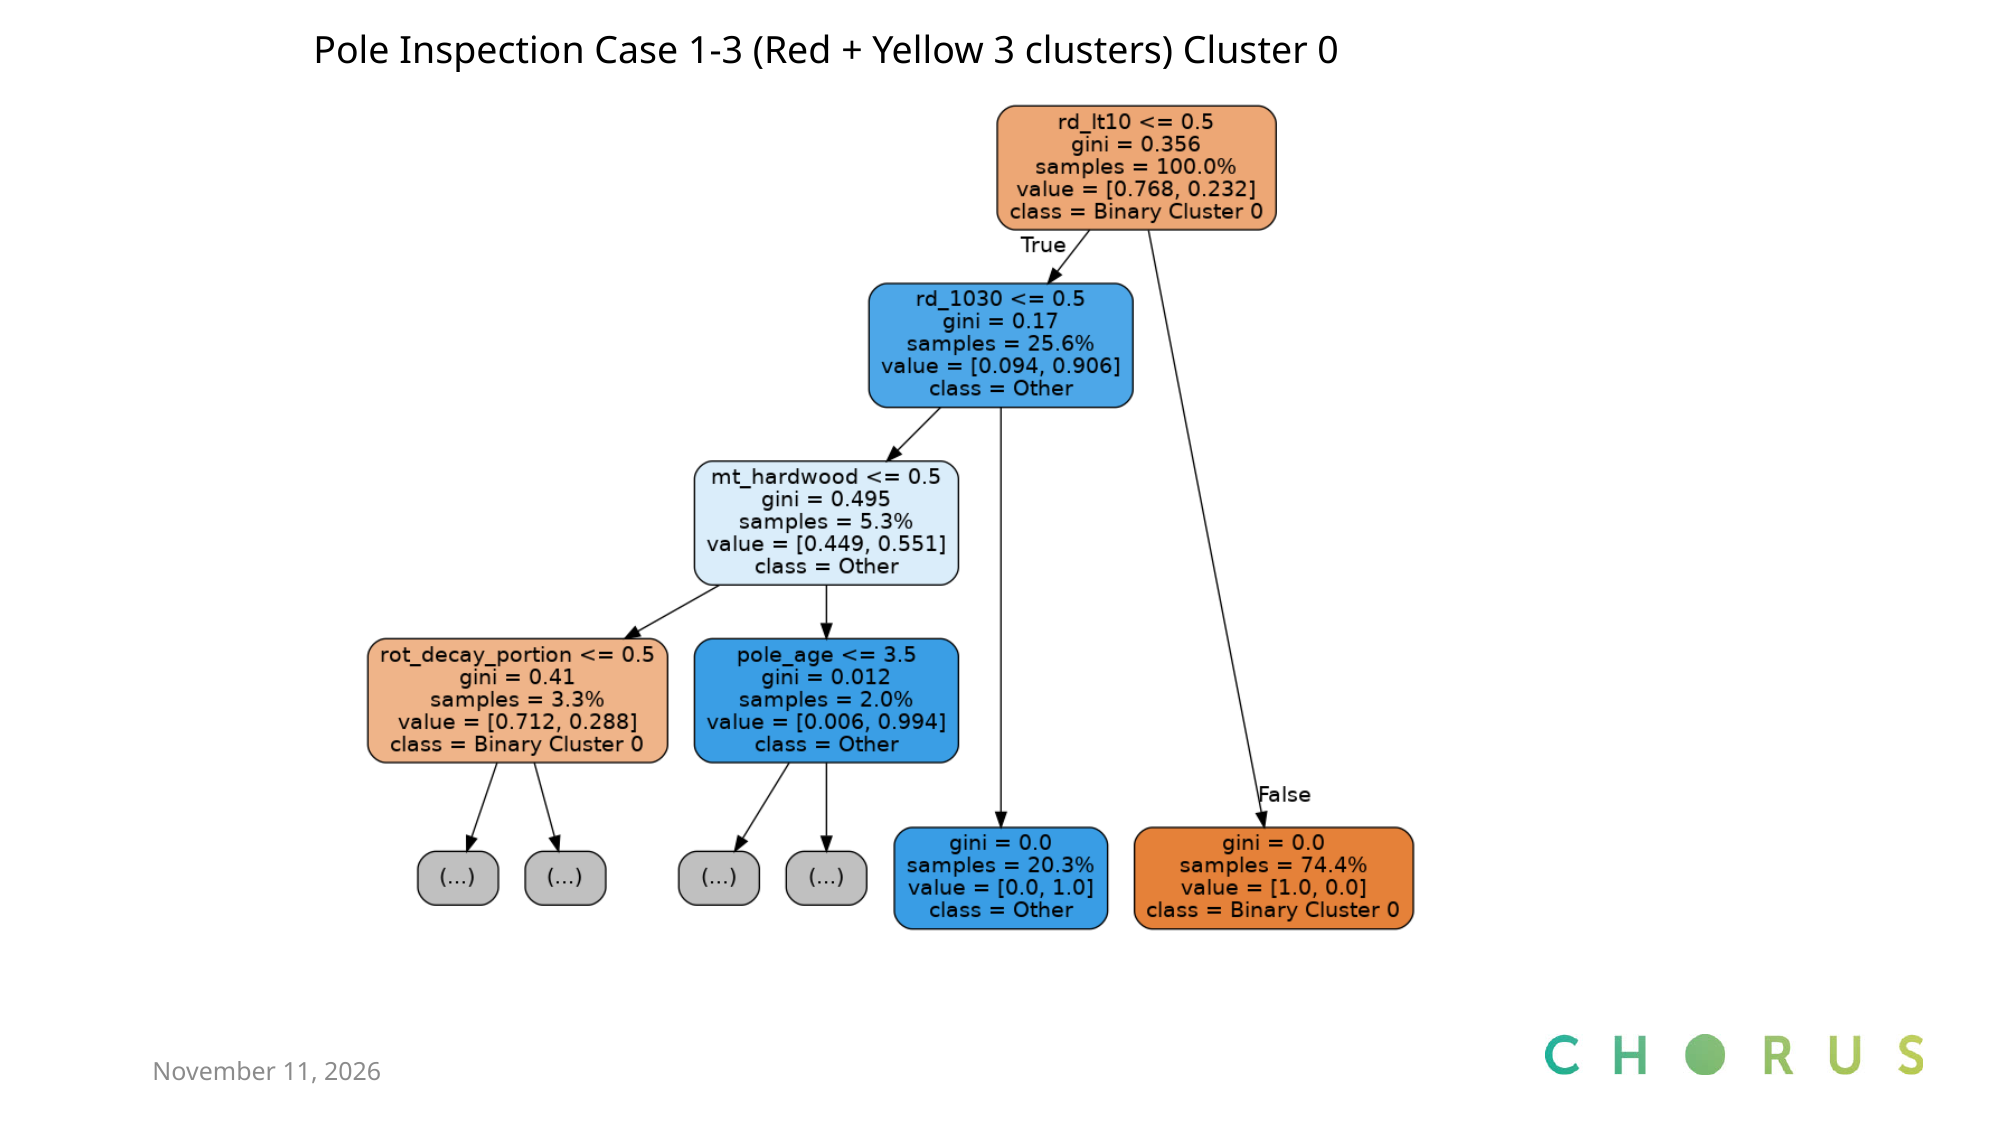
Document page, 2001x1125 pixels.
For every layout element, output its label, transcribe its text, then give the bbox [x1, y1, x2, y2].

text_box Pole Inspection Case 1-3 (Red + Yellow 3 clusters) Cluster 0 [298, 18, 1706, 79]
picture [1545, 1034, 1923, 1075]
picture [362, 100, 1419, 935]
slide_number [137, 1042, 588, 1103]
